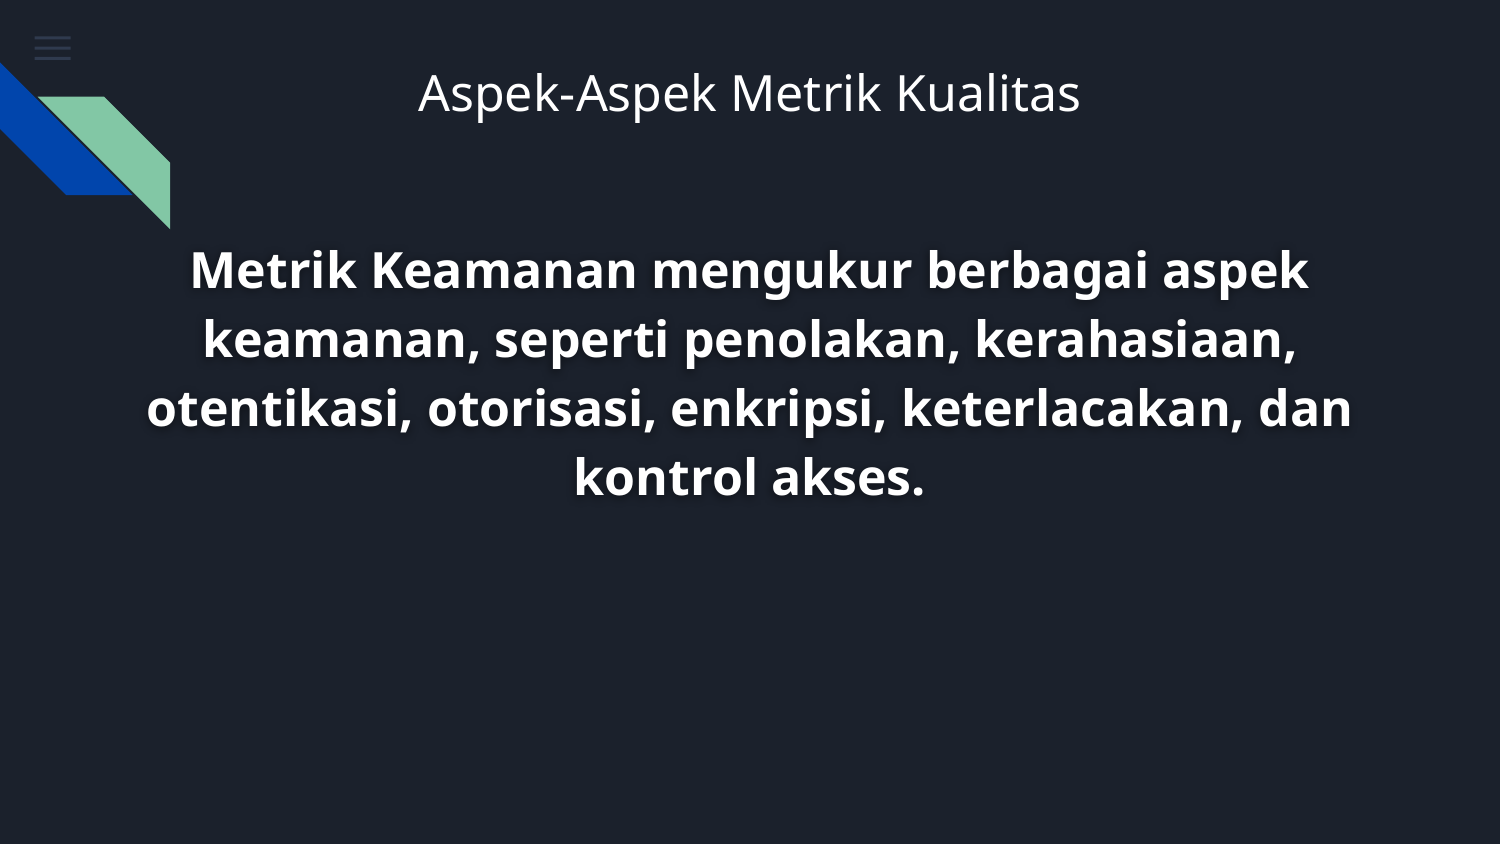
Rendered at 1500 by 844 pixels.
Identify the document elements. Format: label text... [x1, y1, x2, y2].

list Metrik Keamanan mengukur berbagai aspek keamanan, seperti penolakan, kerahasiaan, otentikasi, otorisasi, enkripsi, keterlacakan, dan kontrol akses. [59, 214, 1441, 673]
title Aspek-Aspek Metrik Kualitas [172, 46, 1328, 197]
